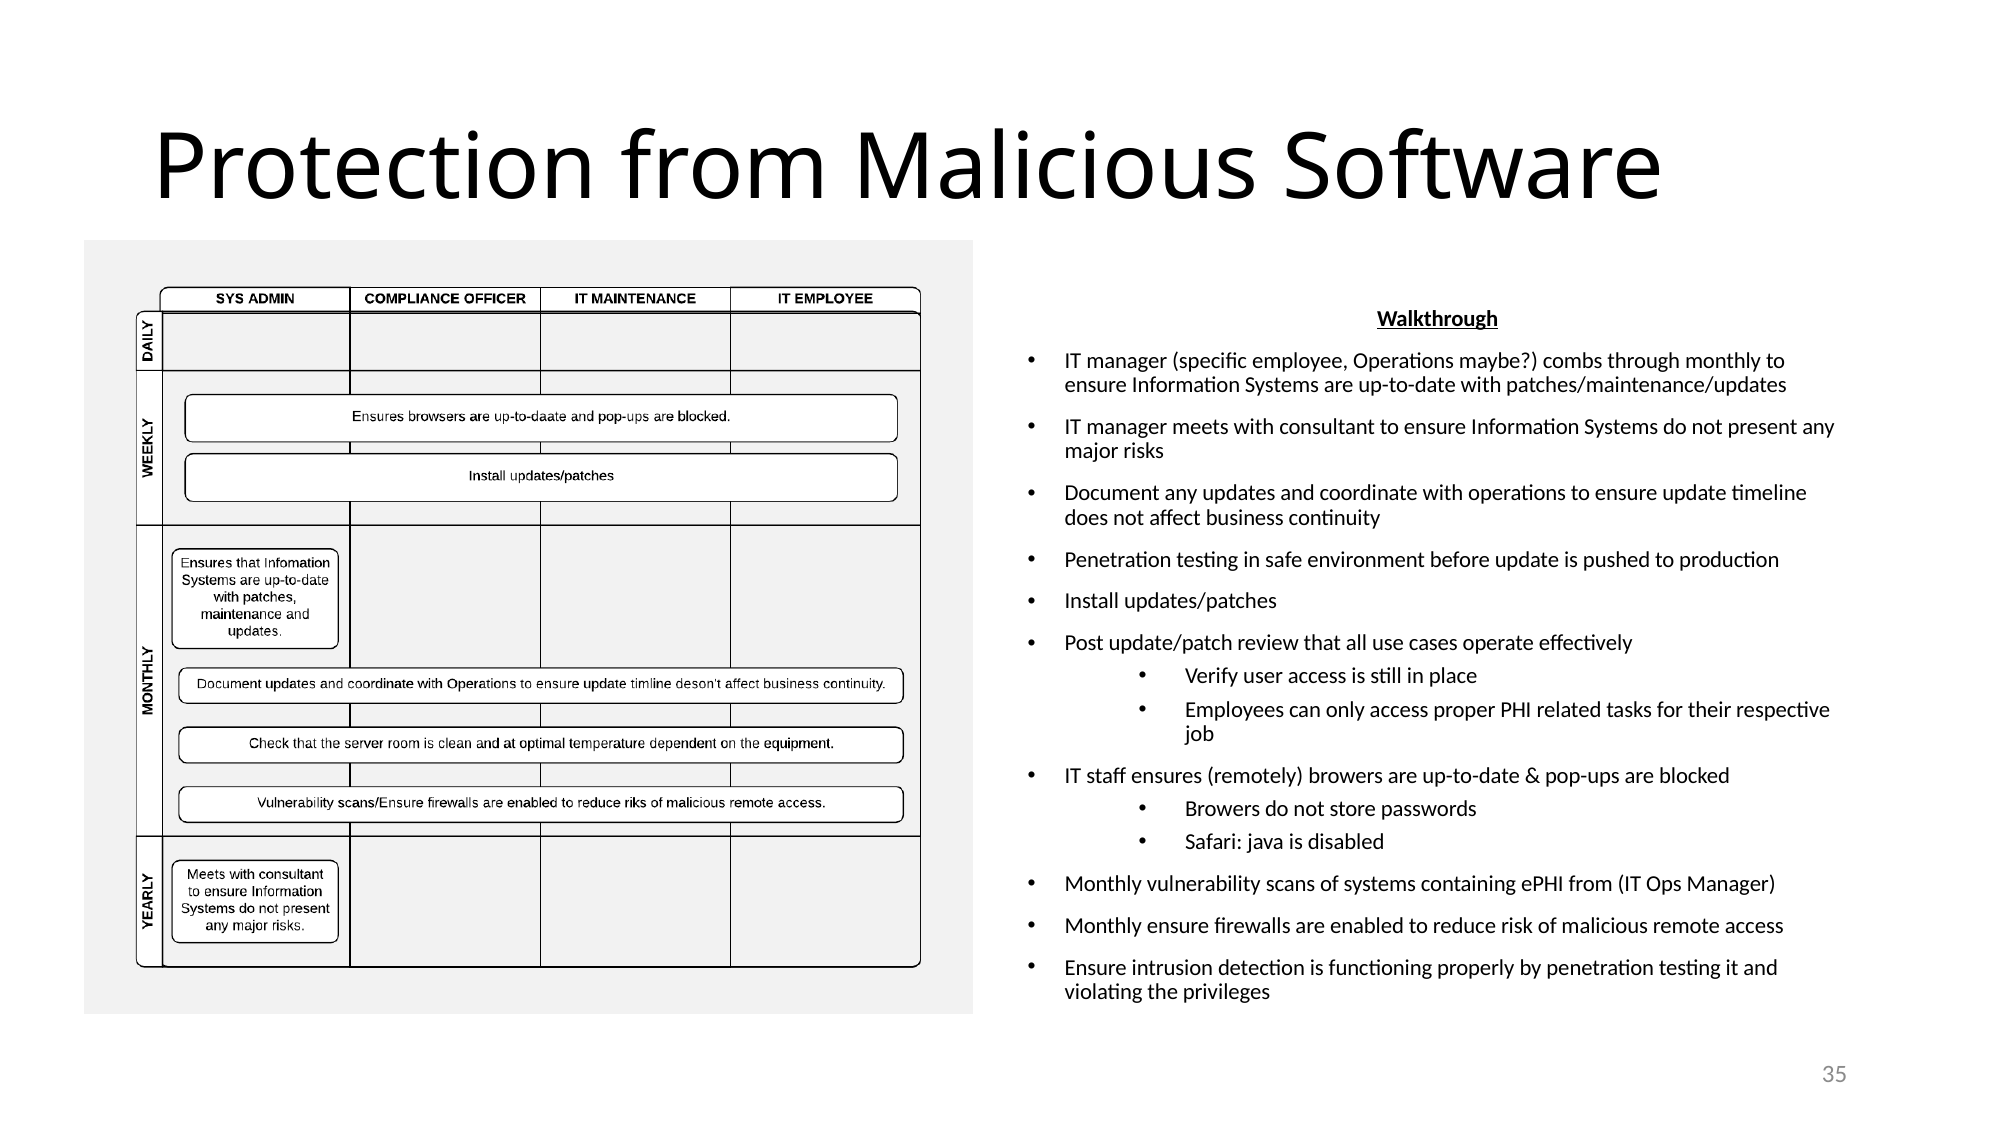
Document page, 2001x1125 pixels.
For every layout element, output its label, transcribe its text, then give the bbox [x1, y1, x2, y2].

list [84, 240, 973, 1014]
title Protection from Malicious Software [137, 59, 1863, 278]
slide_number 35 [1412, 1042, 1863, 1103]
list Walkthrough IT manager (specific employee, Operations maybe?) combs through monthly to ensure Information Systems are up-to-date with patches/maintenance/updates IT manager meets with consultant to ensure Information Systems do not present any major risks Document any updates and coordinate with operations to ensure update timeline does not affect business continuity Penetration testing in safe environment before update is pushed to production Install updates/patches Post update/patch review that all use cases operate effectively Verify user access is still in place Employees can only access proper PHI related tasks for their respective job IT staff ensures (remotely) browers are up-to-date & pop-ups are blocked Browers do not store passwords Safari: java is disabled Monthly vulnerability scans of systems containing ePHI from (IT Ops Manager) Monthly ensure firewalls are enabled to reduce risk of malicious remote access Ensure intrusion detection is functioning properly by penetration testing it and violating the privileges [1012, 299, 1863, 1014]
